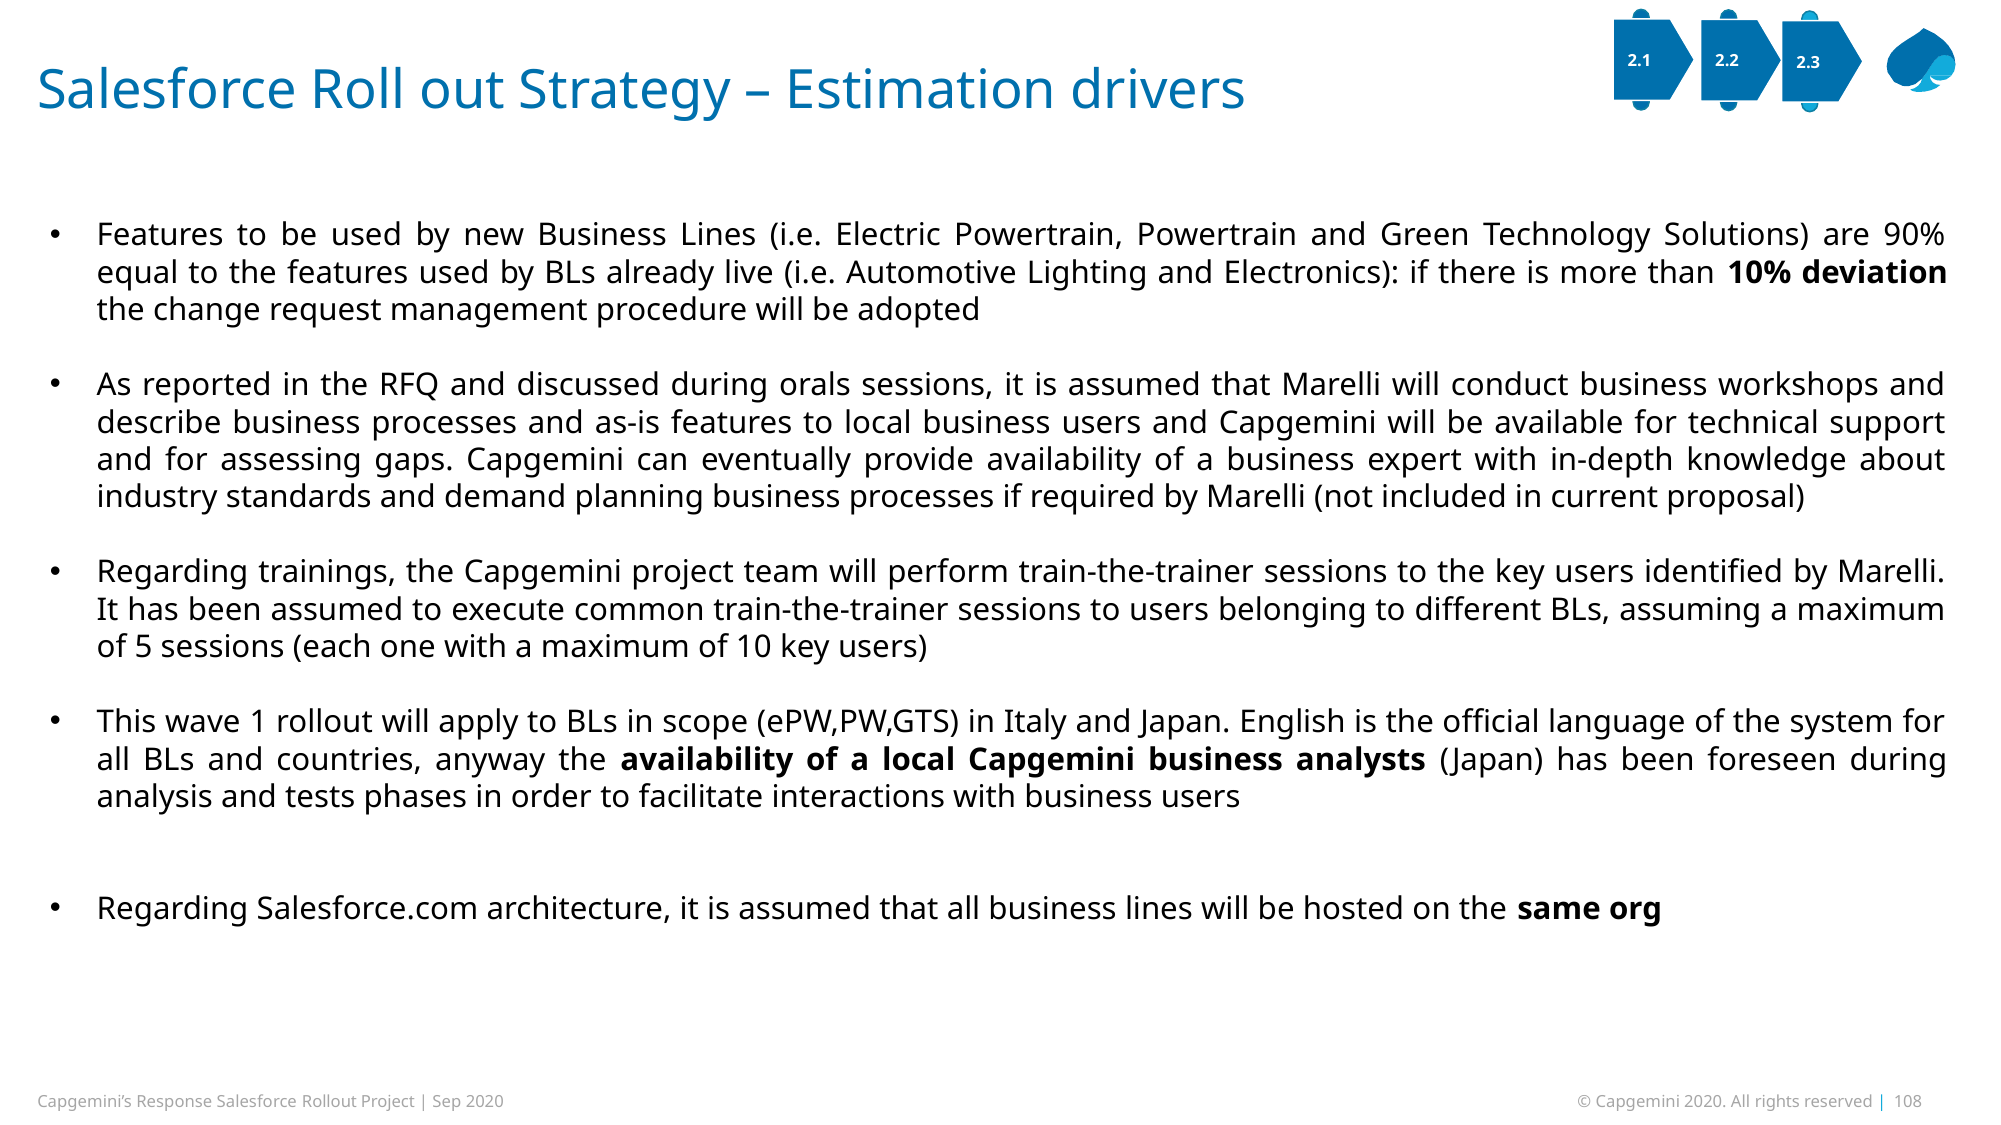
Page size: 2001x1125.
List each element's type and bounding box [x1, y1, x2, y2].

text_box [37, 0, 1864, 182]
text_box [1575, 1088, 1963, 1125]
text_box [34, 207, 1963, 971]
footer [35, 1088, 548, 1125]
